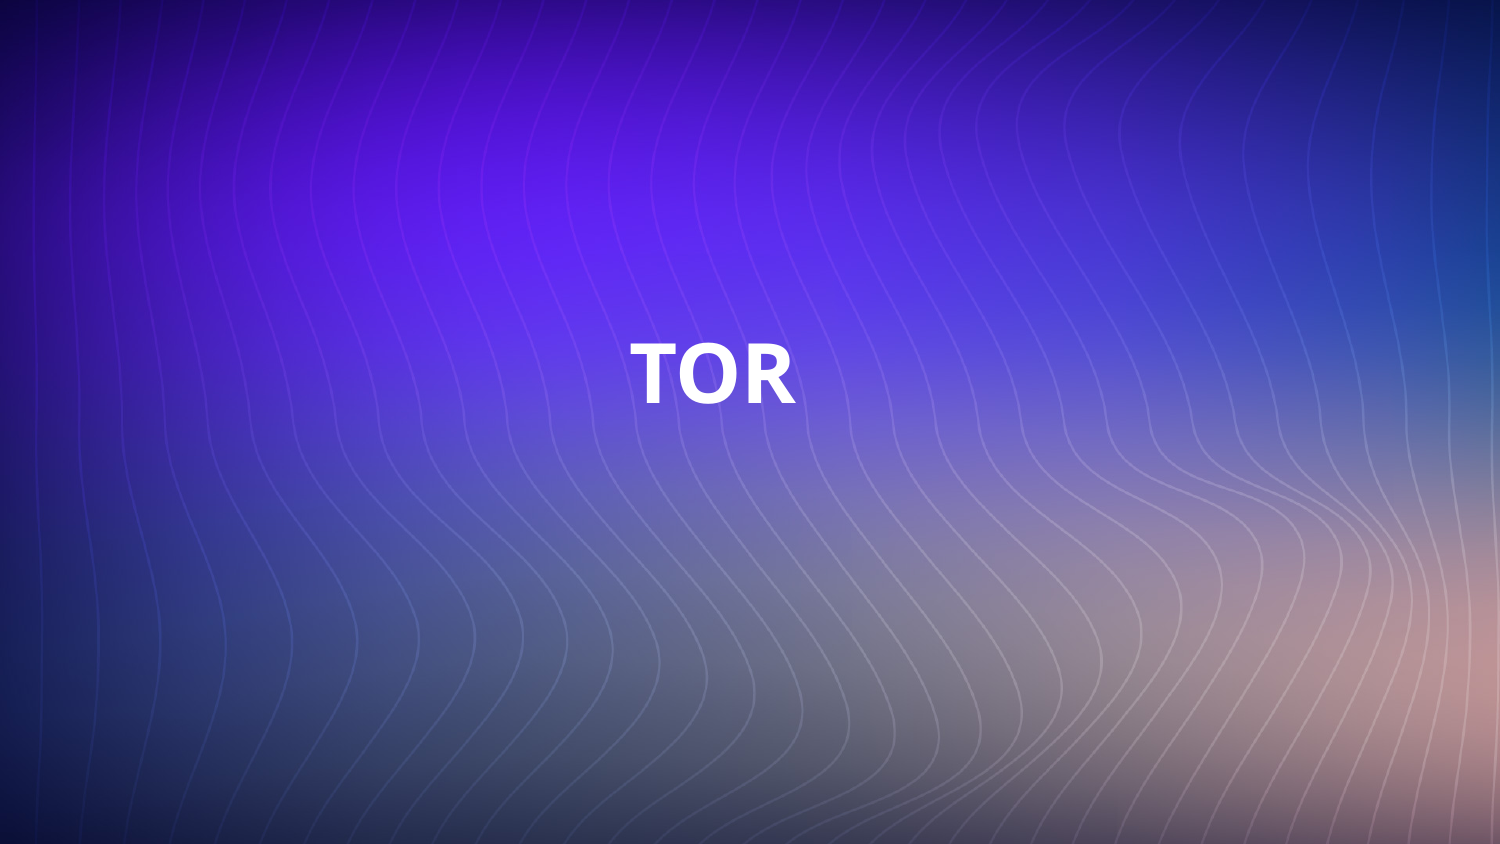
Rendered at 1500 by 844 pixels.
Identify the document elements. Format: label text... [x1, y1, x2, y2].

picture [0, 0, 1500, 844]
title TOR [614, 300, 1500, 436]
